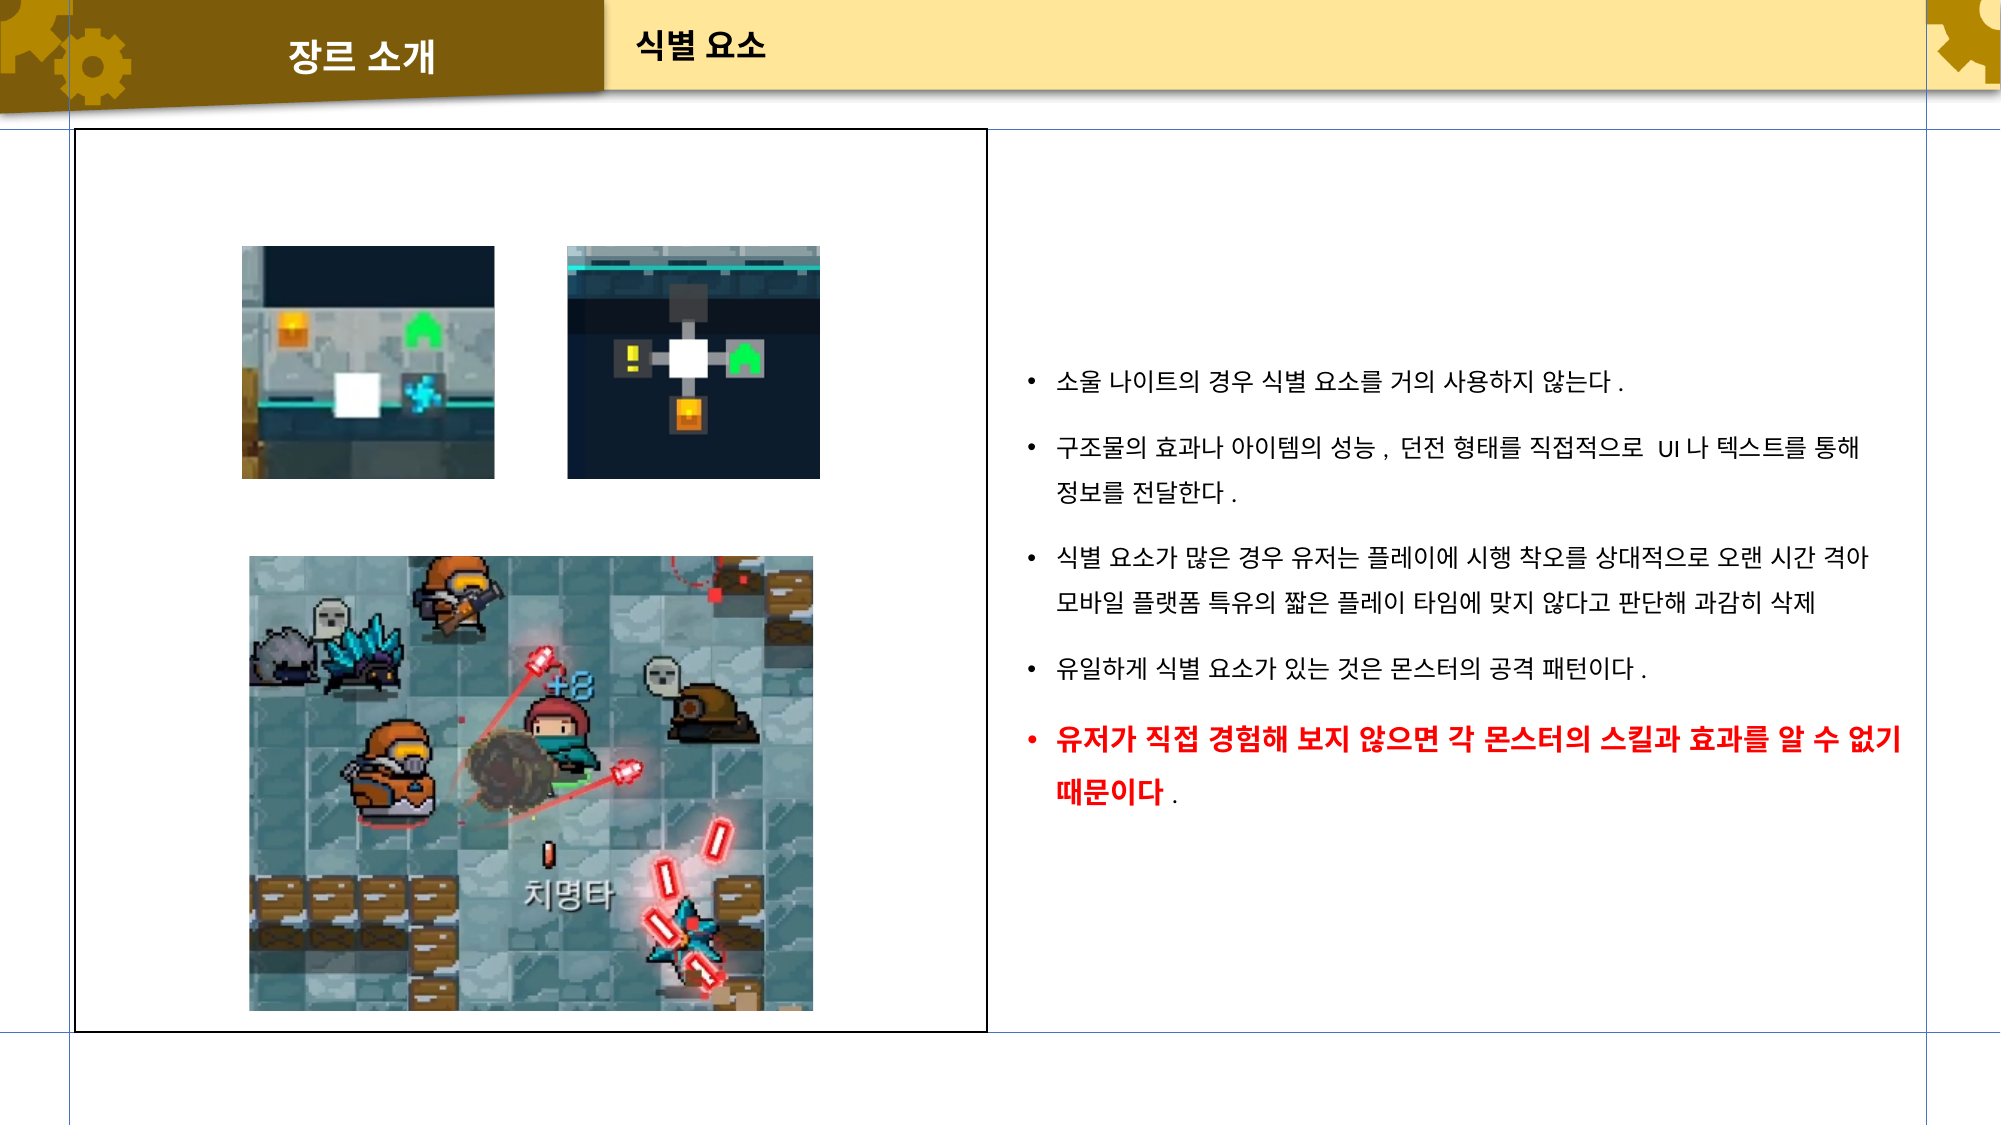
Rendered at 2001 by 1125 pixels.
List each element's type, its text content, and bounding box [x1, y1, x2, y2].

list 소울 나이트의 경우 식별 요소를 거의 사용하지 않는다. 구조물의 효과나 아이템의 성능, 던전 형태를 직접적으로 UI나 텍스트를 통해 정보를 전달한다. 식별 요소가 많은 경우 유저는 플레이에 시행 착오를 상대적으로 오랜 시간 격아 모바일 플랫폼 특유의 짧은 플레이 타임에 맞지 않다고 판단해 과감히 삭제 유일하게 식별 요소가 있는 것은 몬스터의 공격 패턴이다. 유저가 직접 경험해 보지 않으면 각 몬스터의 스킬과 효과를 알 수 없기 때문이다. [1012, 128, 1925, 1032]
text_box [74, 128, 988, 1033]
list 식별 요소 [621, 18, 1863, 73]
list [249, 556, 814, 1011]
title 장르 소개 [137, 6, 588, 85]
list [242, 246, 820, 479]
